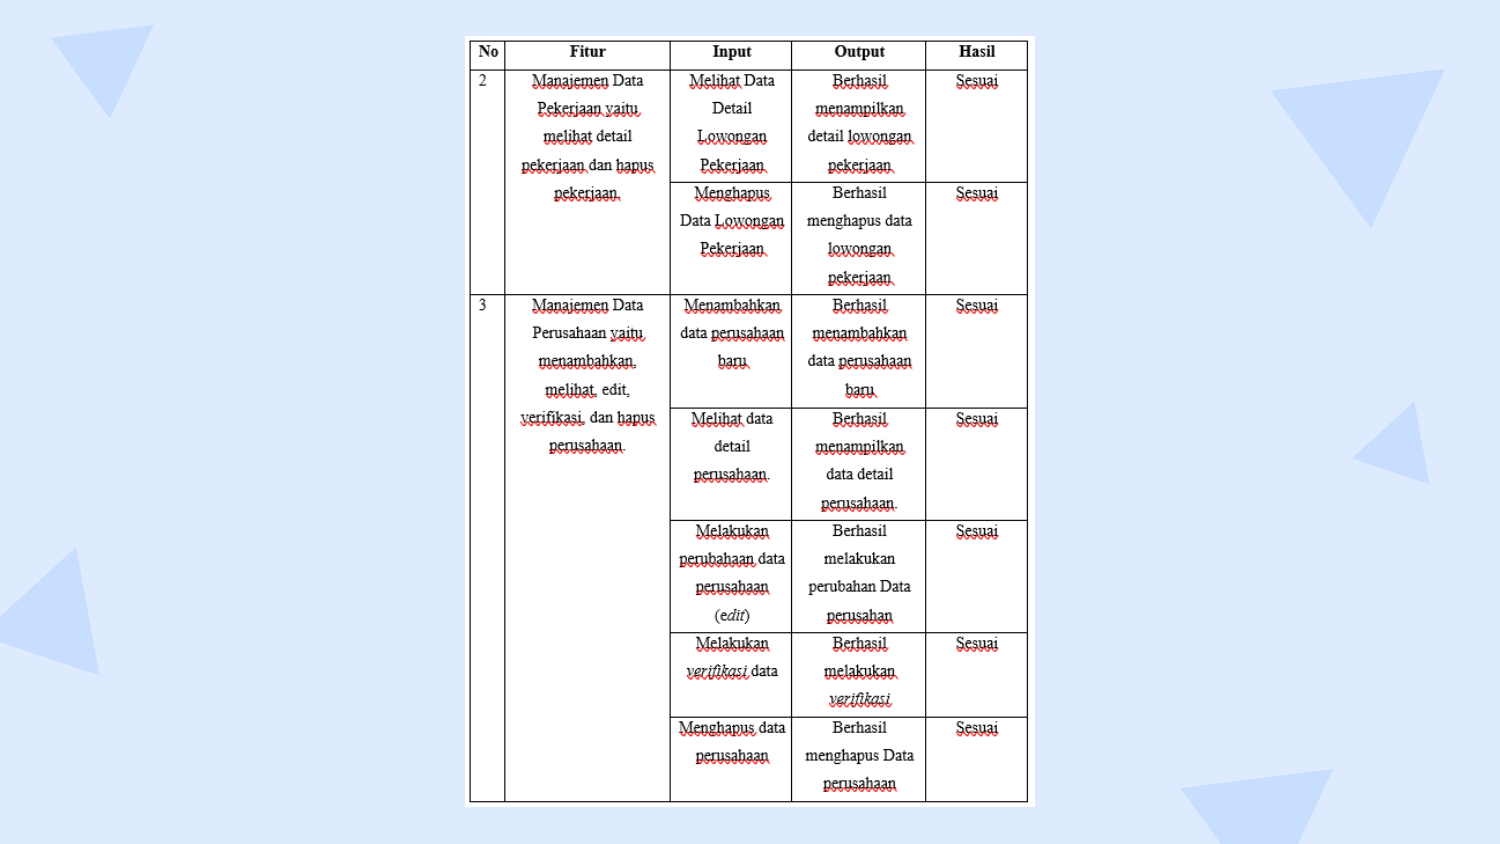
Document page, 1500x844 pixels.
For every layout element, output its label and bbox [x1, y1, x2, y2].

picture [464, 36, 1036, 807]
